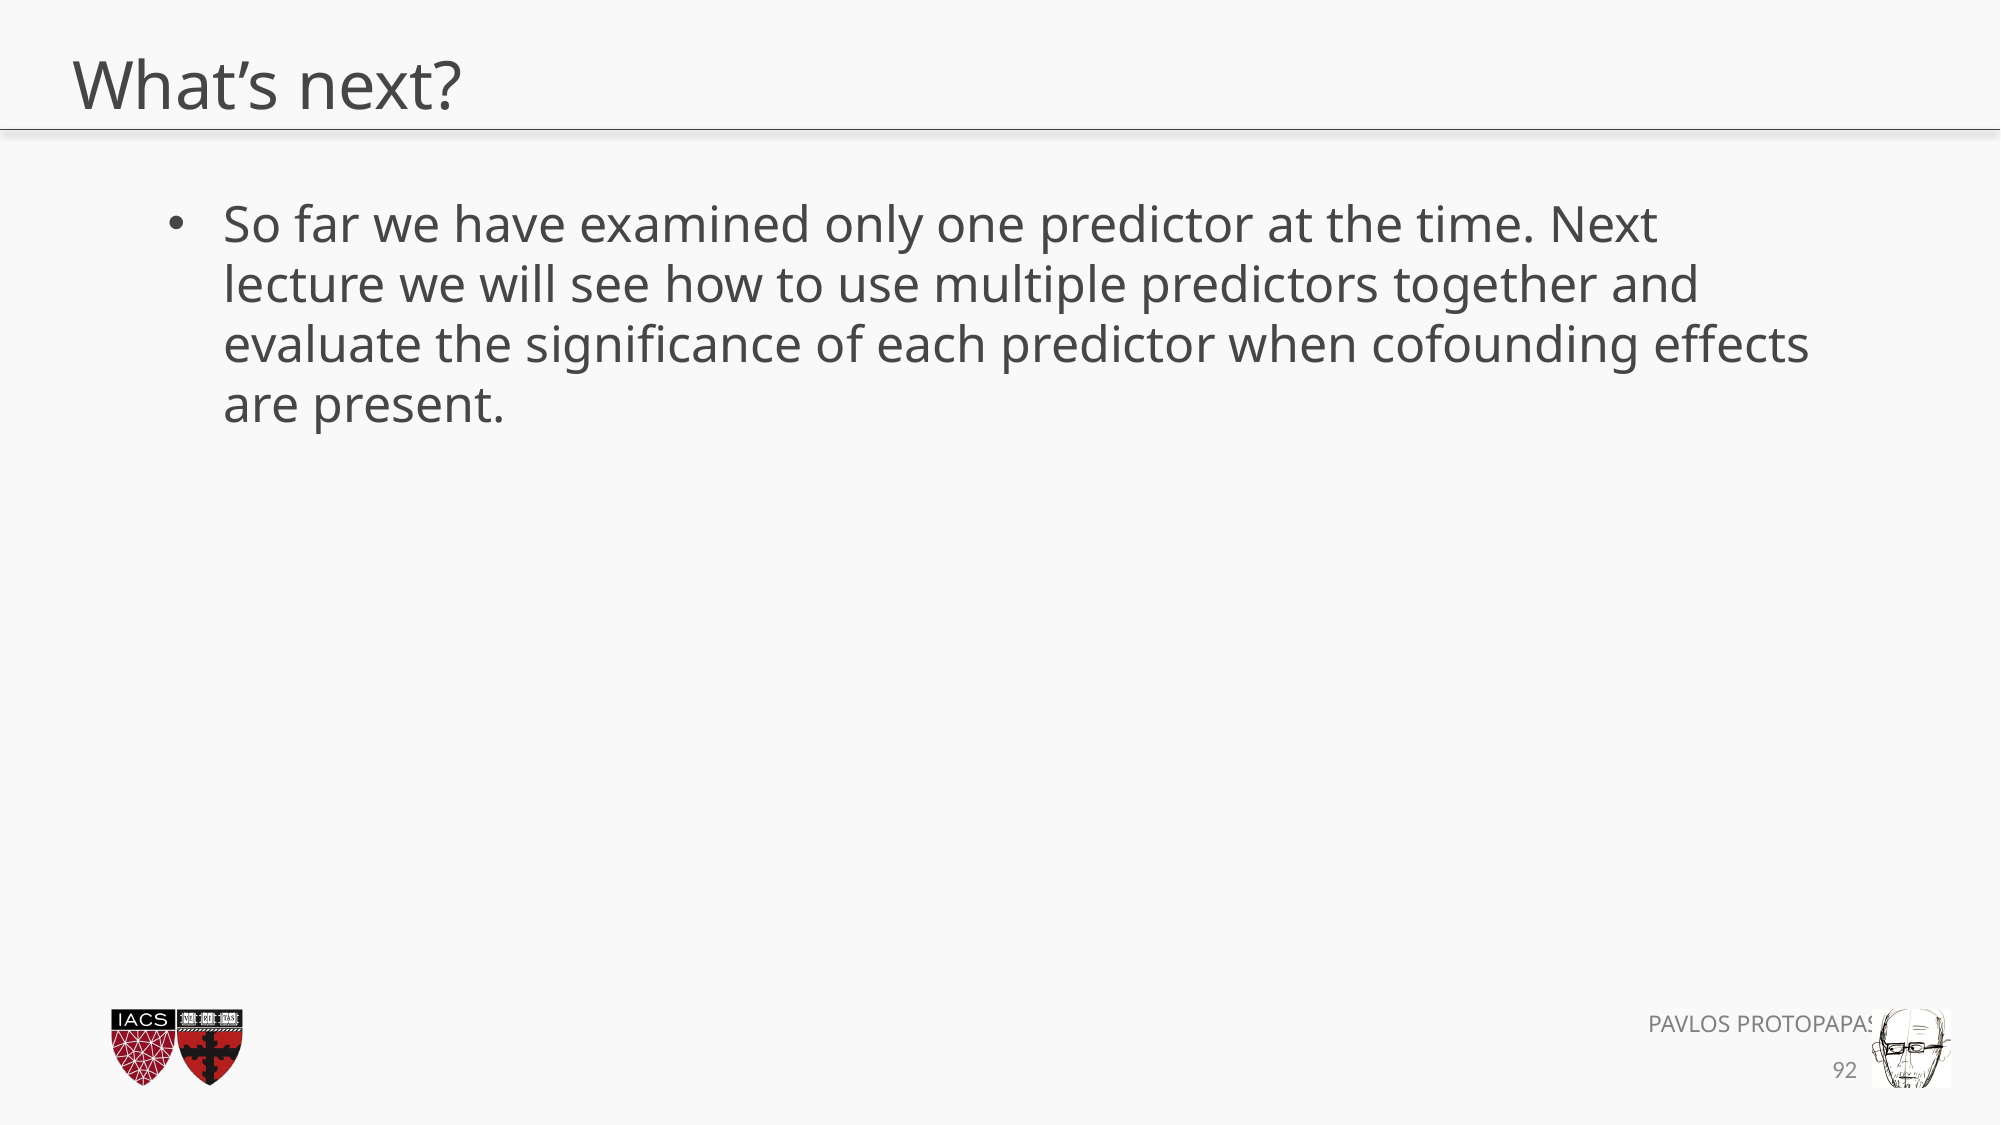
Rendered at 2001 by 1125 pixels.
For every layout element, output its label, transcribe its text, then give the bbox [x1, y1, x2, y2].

picture [1872, 1009, 1951, 1088]
title What’s next? [57, 35, 1943, 162]
text_box So far we have examined only one predictor at the time. Next lecture we will see how to use multiple predictors together and evaluate the significance of each predictor when cofounding effects are present. [152, 185, 1847, 825]
slide_number 91 [1405, 1038, 1873, 1099]
picture [109, 1009, 243, 1086]
